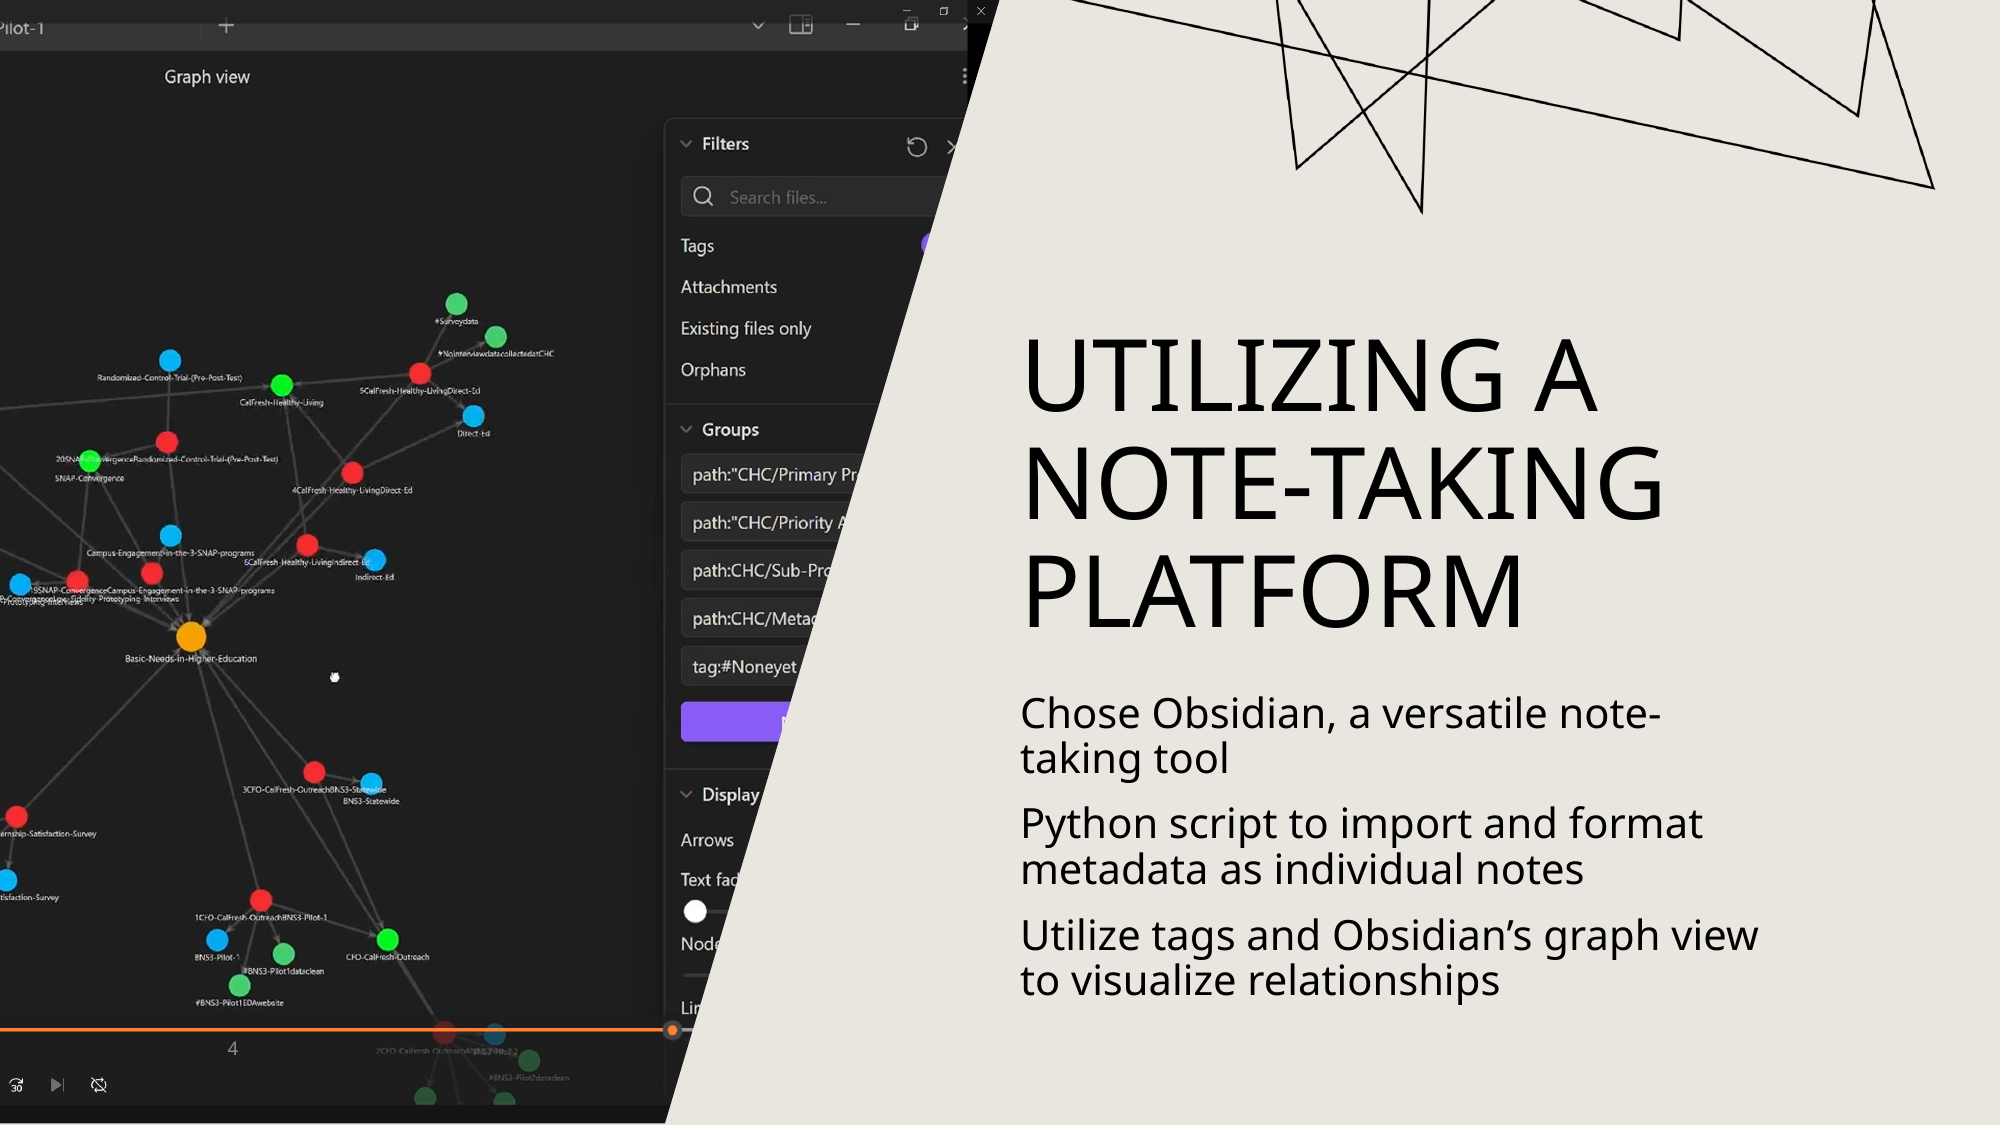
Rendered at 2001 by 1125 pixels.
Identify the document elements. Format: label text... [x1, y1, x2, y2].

picture [0, 0, 1000, 1124]
list Chose Obsidian, a versatile note-taking tool Python script to import and format metadata as individual notes Utilize tags and Obsidian’s graph view to visualize relationships [1004, 684, 1794, 1077]
title Utilizing a Note-Taking Platform [1005, 215, 1794, 657]
picture [1039, 0, 2001, 216]
